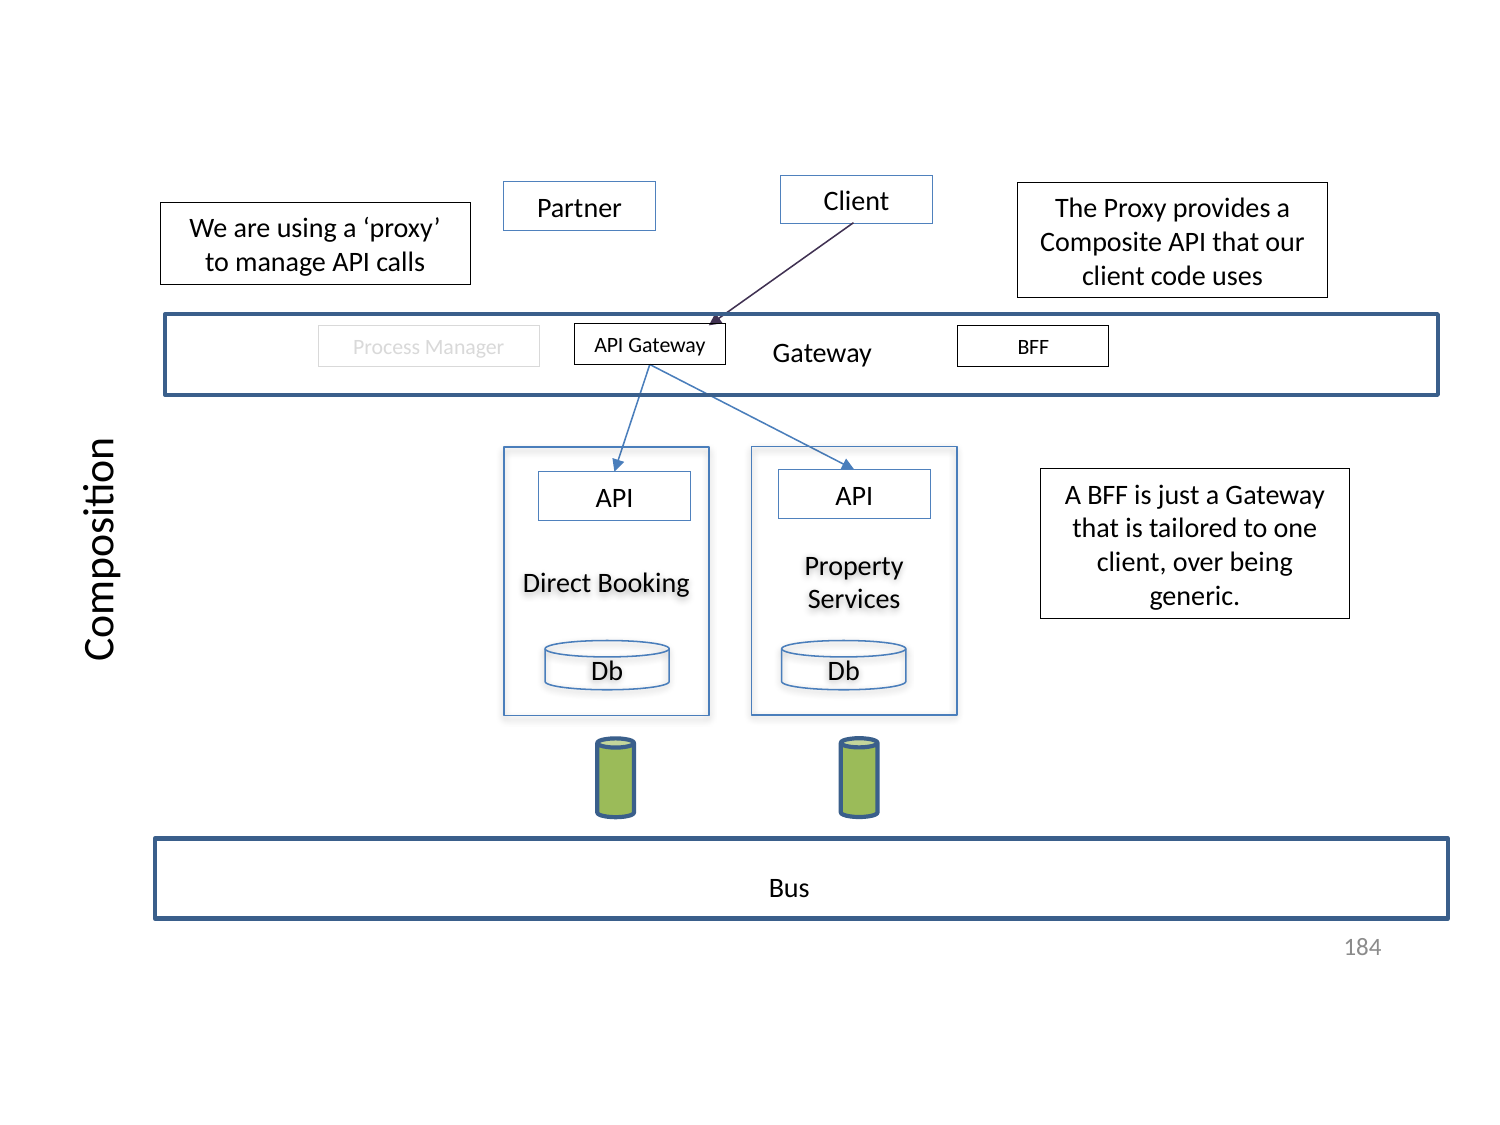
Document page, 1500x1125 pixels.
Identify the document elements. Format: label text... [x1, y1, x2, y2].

text_box Bus [753, 861, 825, 911]
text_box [614, 364, 649, 472]
text_box Db [780, 639, 907, 691]
text_box Client [780, 175, 933, 224]
text_box Property Services [751, 446, 958, 716]
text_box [649, 364, 855, 470]
text_box API Gateway [574, 323, 726, 365]
text_box Direct Booking [503, 446, 710, 716]
text_box API [778, 469, 931, 519]
text_box Process Manager [318, 325, 540, 367]
text_box [163, 312, 703, 397]
text_box We are using a ‘proxy’ to manage API calls [160, 202, 471, 285]
text_box A BFF is just a Gateway that is tailored to one client, over being generic. [1040, 468, 1350, 619]
slide_number 184 [1059, 922, 1397, 968]
text_box Partner [503, 181, 656, 231]
text_box BFF [957, 325, 1109, 367]
text_box [153, 836, 1450, 921]
text_box API [538, 471, 691, 521]
text_box [726, 312, 1440, 397]
text_box Db [544, 639, 670, 691]
text_box [595, 736, 637, 820]
text_box Composition [62, 319, 130, 780]
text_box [708, 222, 854, 326]
text_box The Proxy provides a Composite API that our client code uses [1017, 182, 1328, 298]
text_box [838, 736, 880, 820]
